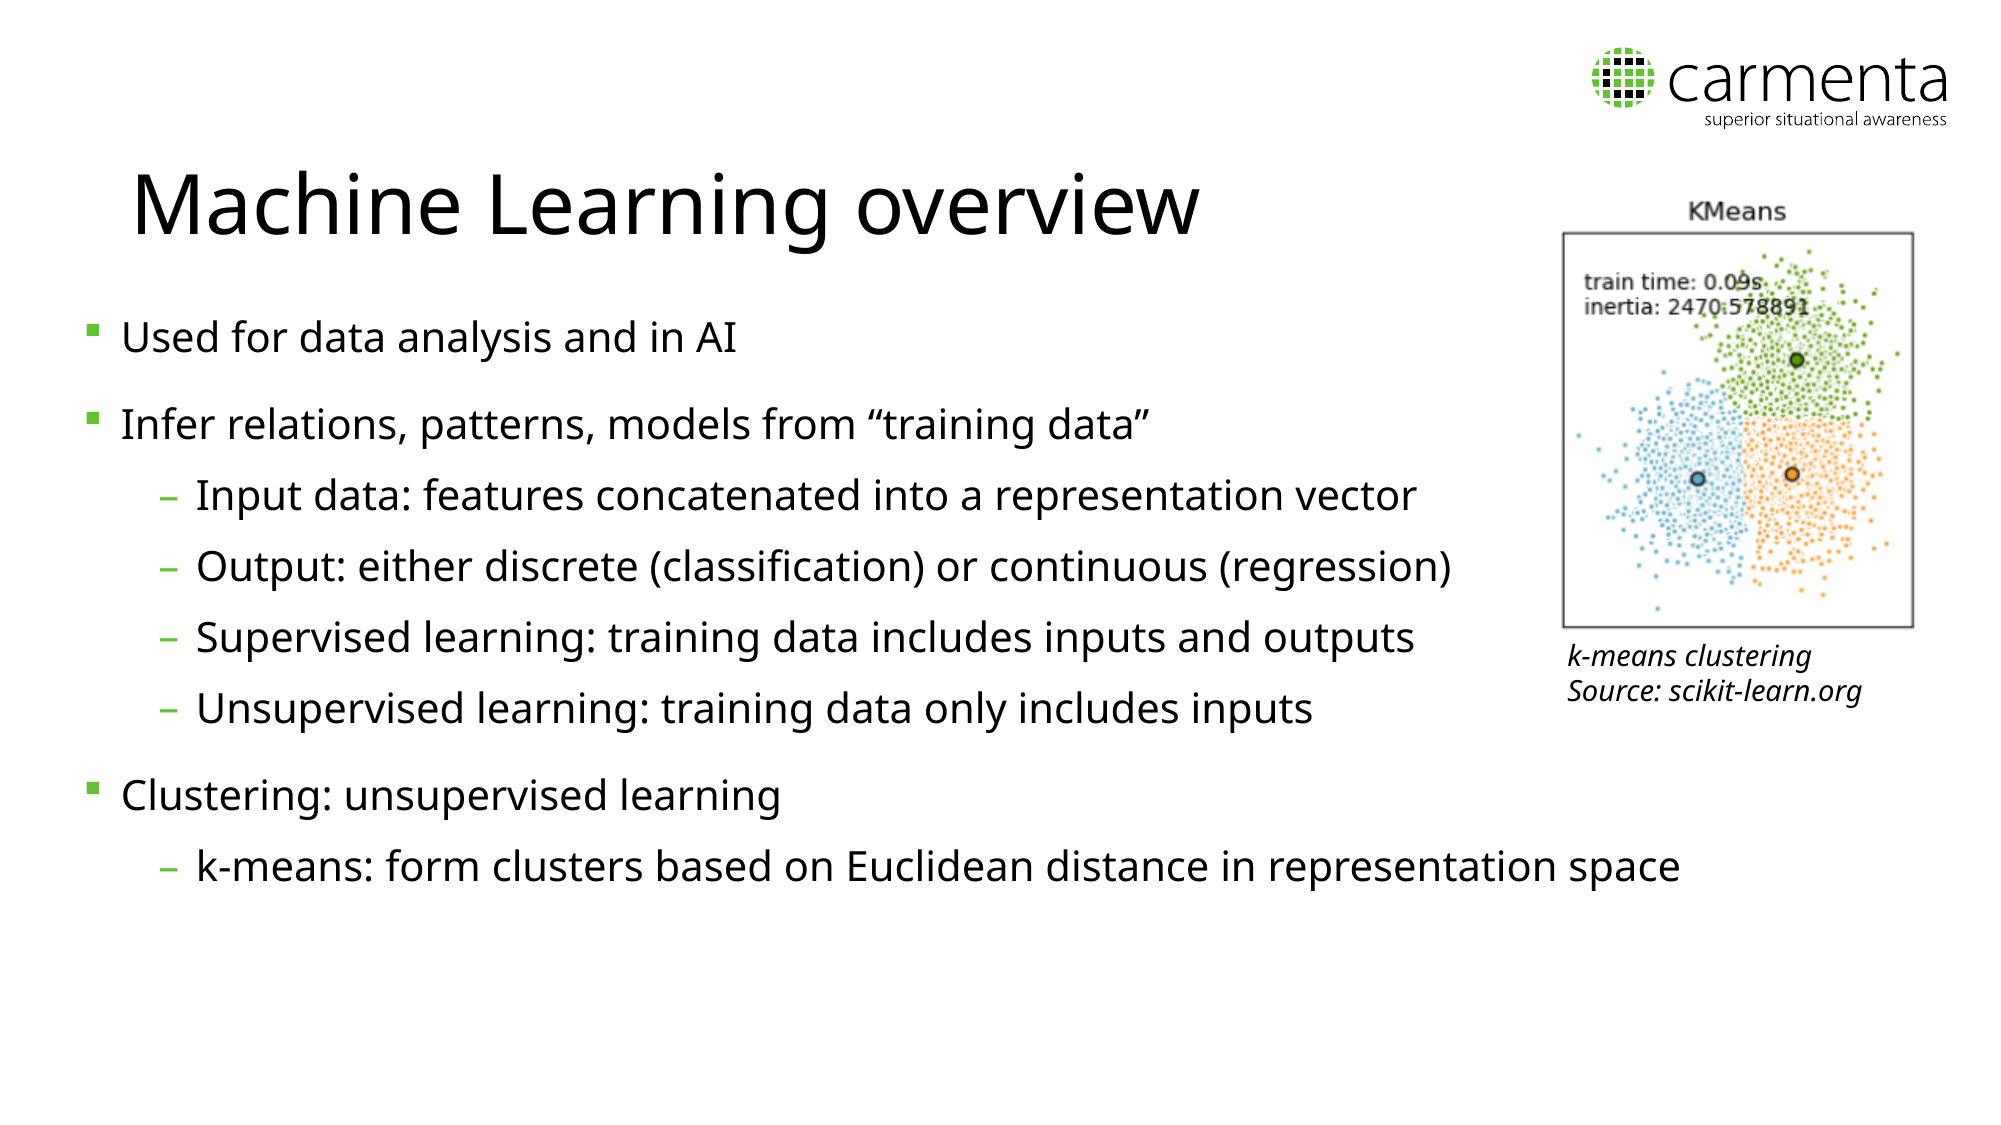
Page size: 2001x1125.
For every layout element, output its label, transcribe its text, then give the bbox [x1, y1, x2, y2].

list Used for data analysis and in AI Infer relations, patterns, models from “training data” Input data: features concatenated into a representation vector Output: either discrete (classification) or continuous (regression) Supervised learning: training data includes inputs and outputs Unsupervised learning: training data only includes inputs Clustering: unsupervised learning k-means: form clusters based on Euclidean distance in representation space [83, 310, 1823, 1037]
text_box k-means clustering Source: scikit-learn.org [1552, 639, 1878, 715]
picture [1535, 188, 1941, 639]
title Machine Learning overview [130, 143, 1870, 274]
